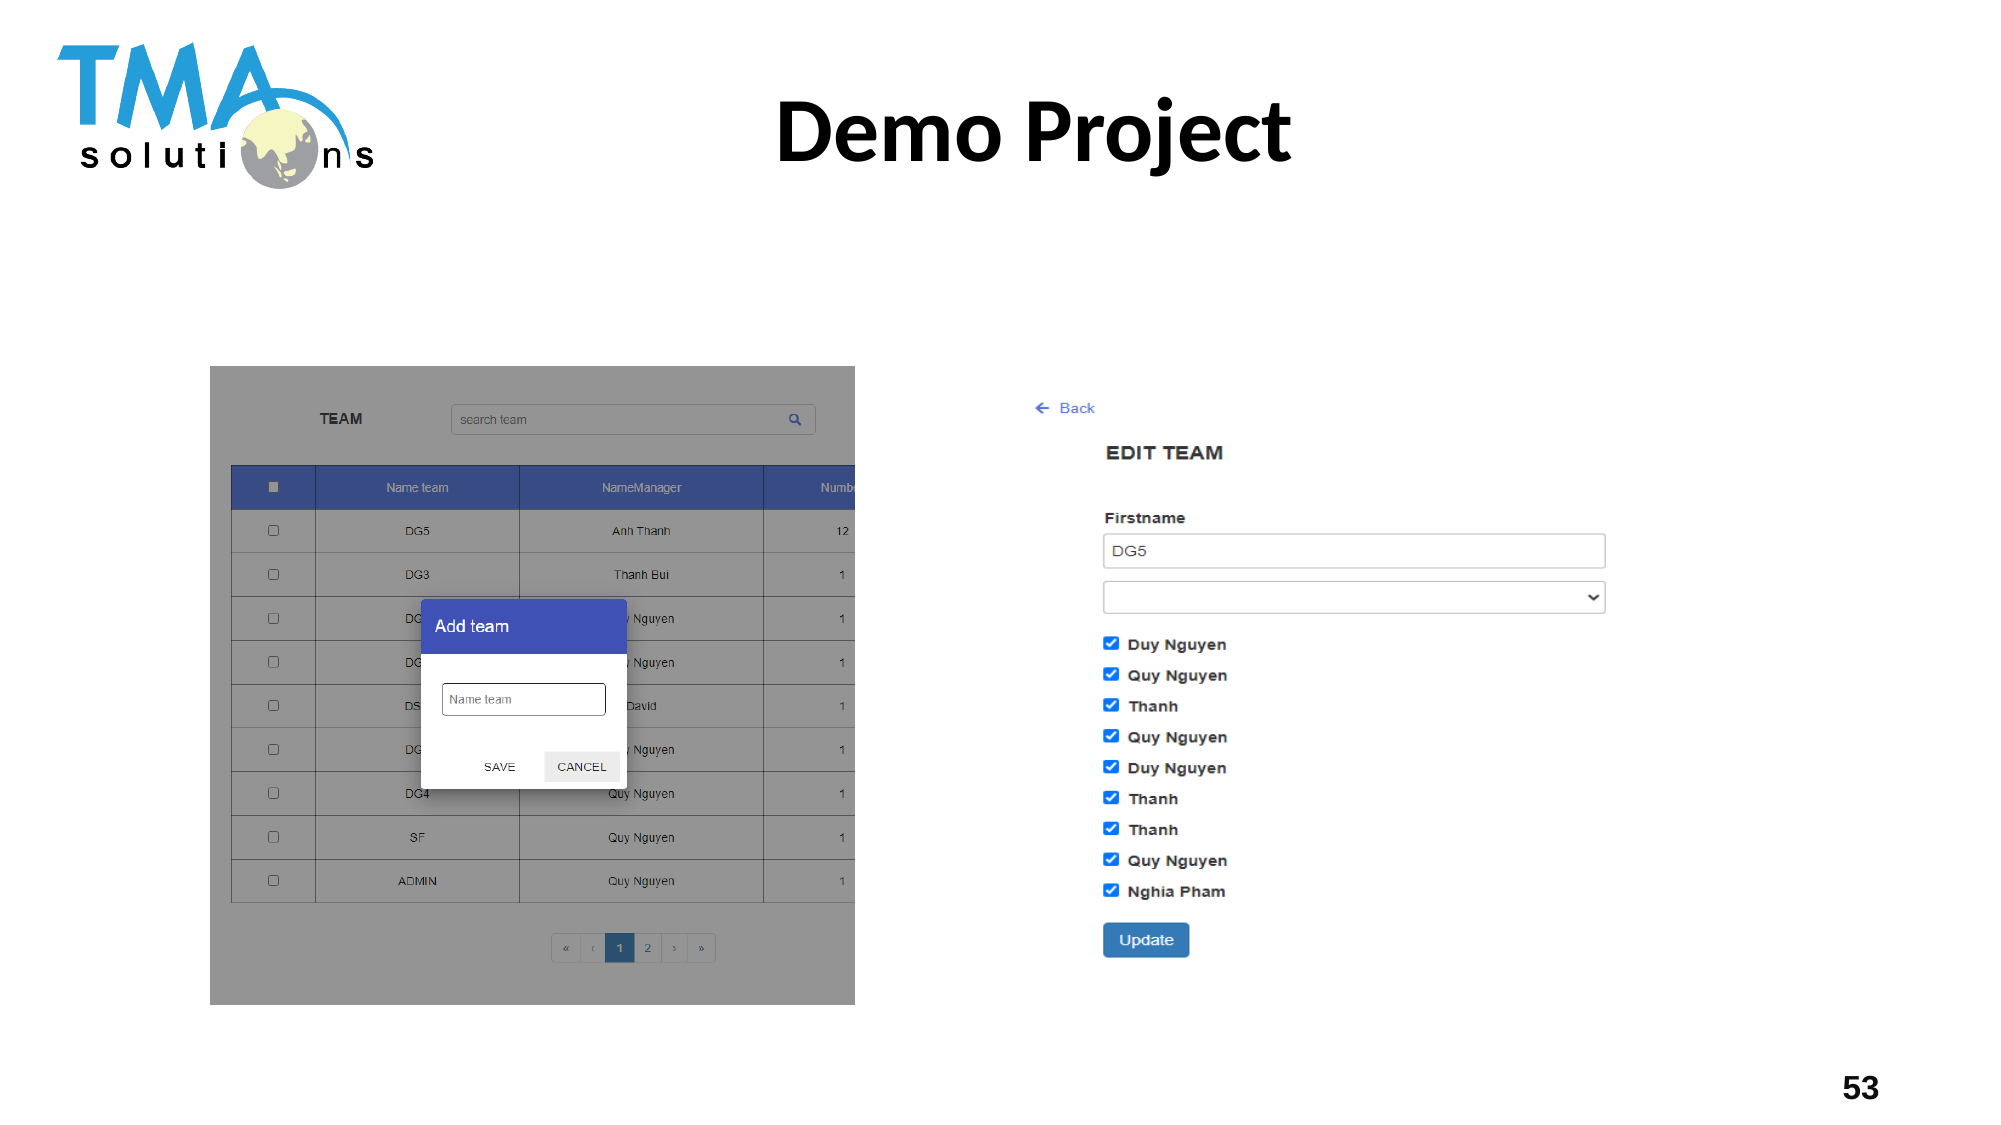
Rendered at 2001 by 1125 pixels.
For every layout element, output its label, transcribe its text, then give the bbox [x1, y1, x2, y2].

text_box Demo Project [761, 62, 1350, 187]
picture [209, 366, 856, 1006]
text_box <number> [1444, 1056, 1895, 1117]
picture [56, 42, 373, 189]
picture [1005, 374, 1681, 1008]
